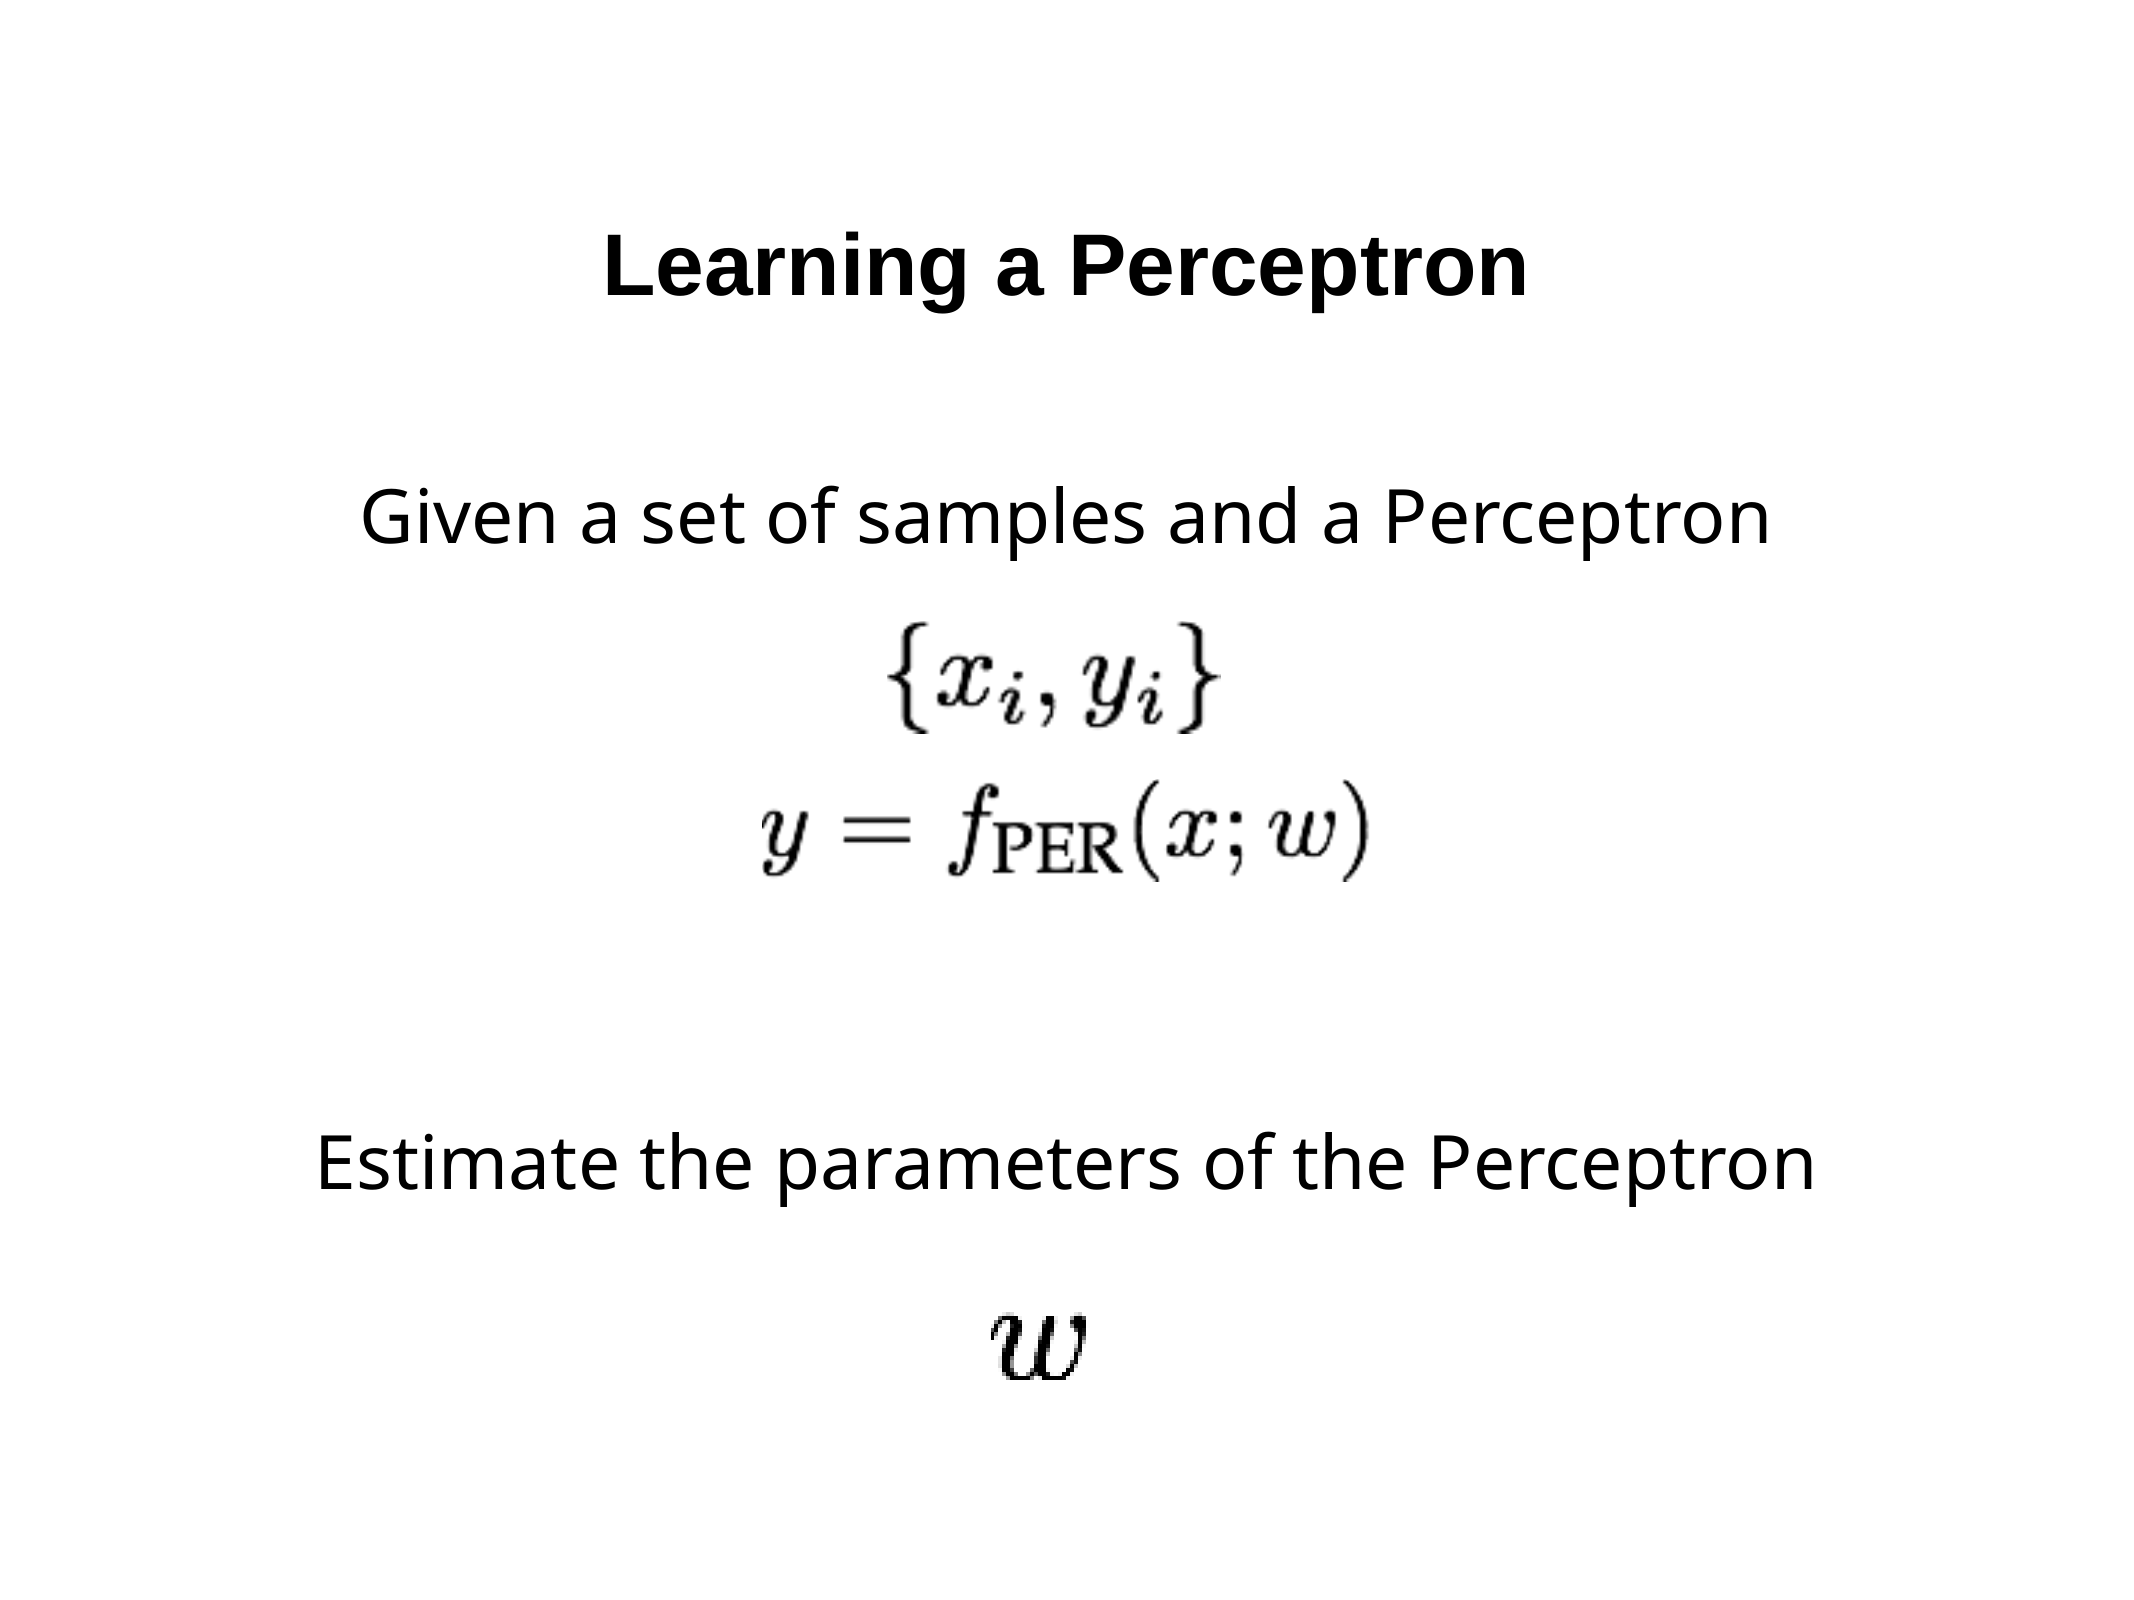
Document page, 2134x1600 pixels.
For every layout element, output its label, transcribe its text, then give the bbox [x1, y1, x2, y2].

picture [761, 779, 1372, 882]
text_box Given a set of samples and a Perceptron [351, 460, 1782, 568]
text_box Estimate the parameters of the Perceptron [306, 1106, 1827, 1213]
picture [886, 621, 1221, 734]
text_box Learning a Perceptron [593, 199, 1540, 321]
picture [991, 1312, 1090, 1380]
